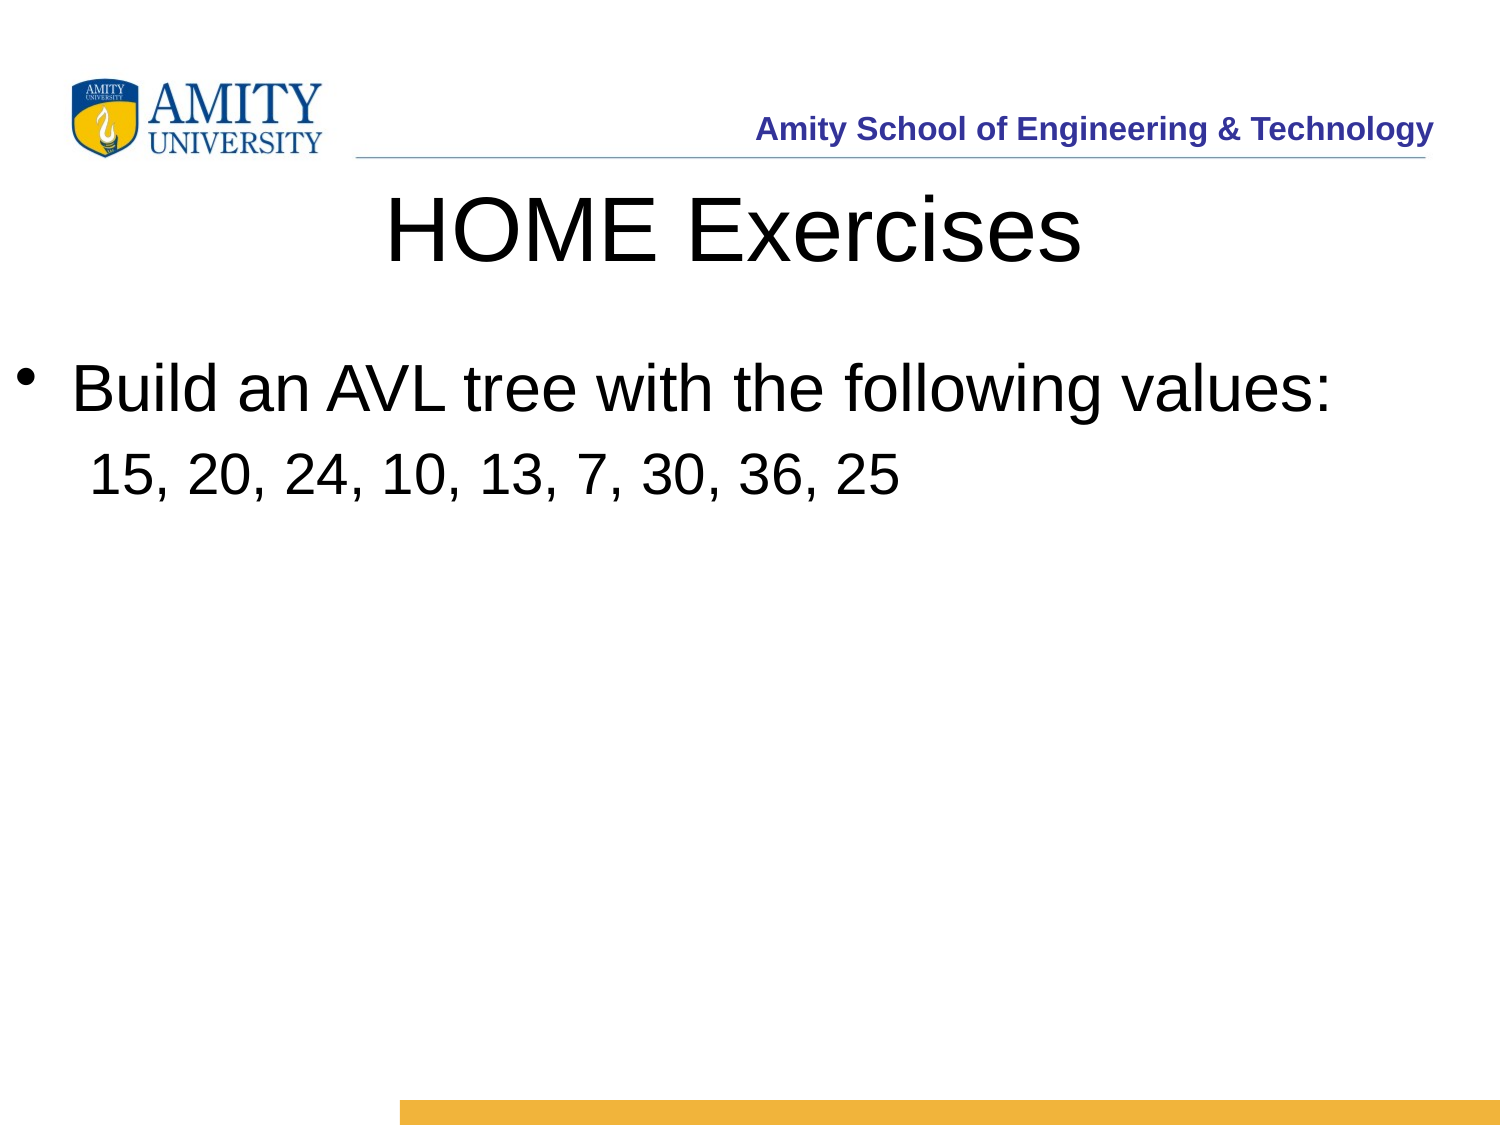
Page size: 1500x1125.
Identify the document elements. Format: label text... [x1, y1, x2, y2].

picture [0, 0, 1500, 188]
list Build an AVL tree with the following values: 15, 20, 24, 10, 13, 7, 30, 36, 25 [0, 337, 1500, 1080]
title HOME Exercises [87, 162, 1382, 337]
